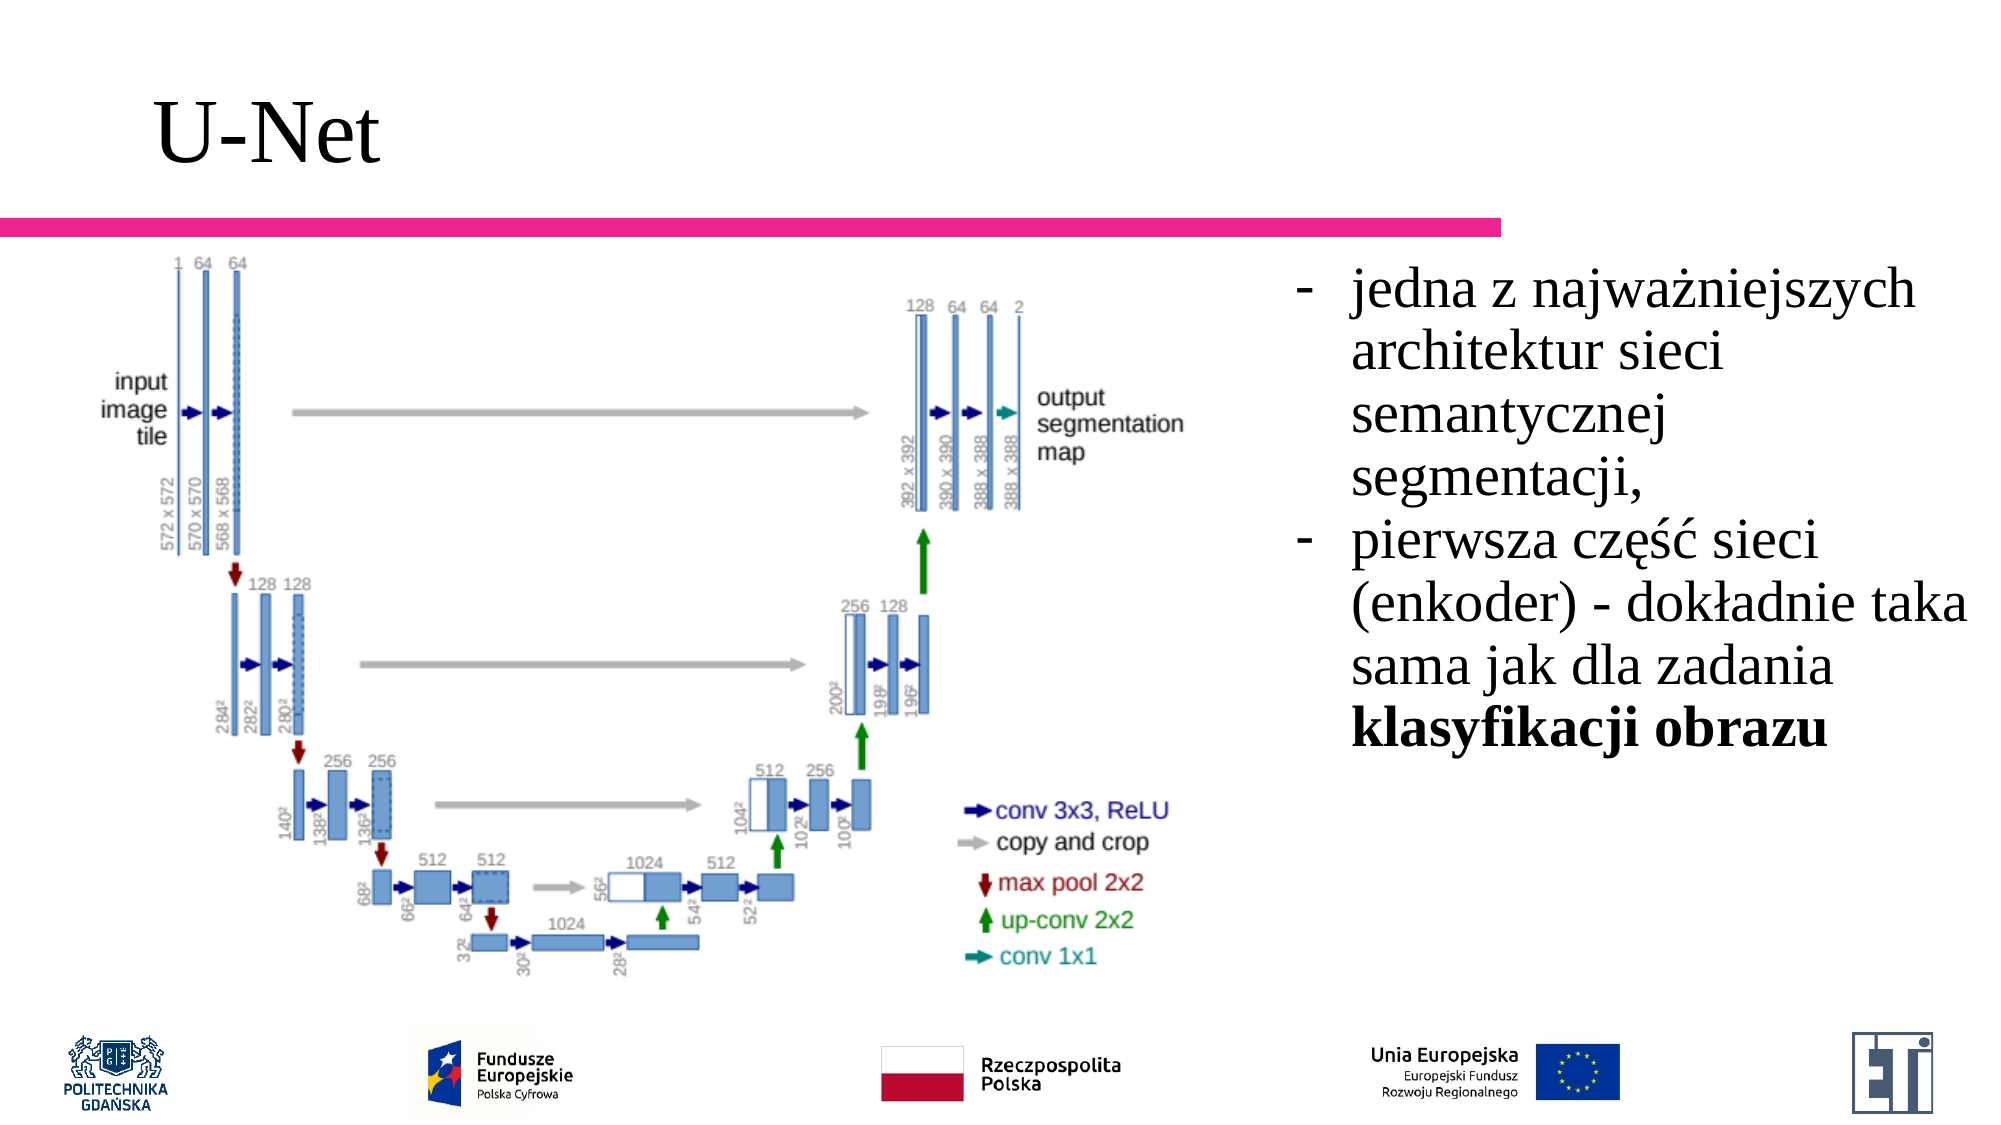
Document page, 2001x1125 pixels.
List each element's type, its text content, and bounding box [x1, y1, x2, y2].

picture [862, 1027, 1138, 1119]
picture [36, 1016, 196, 1125]
picture [0, 249, 1251, 1013]
picture [411, 1023, 589, 1123]
picture [1852, 1032, 1934, 1114]
title U-Net [137, 59, 1863, 206]
list jedna z najważniejszych architektur sieci semantycznej segmentacji, pierwsza część sieci (enkoder) - dokładnie taka sama jak dla zadania klasyfikacji obrazu [1261, 249, 1987, 1014]
picture [1353, 1025, 1638, 1118]
